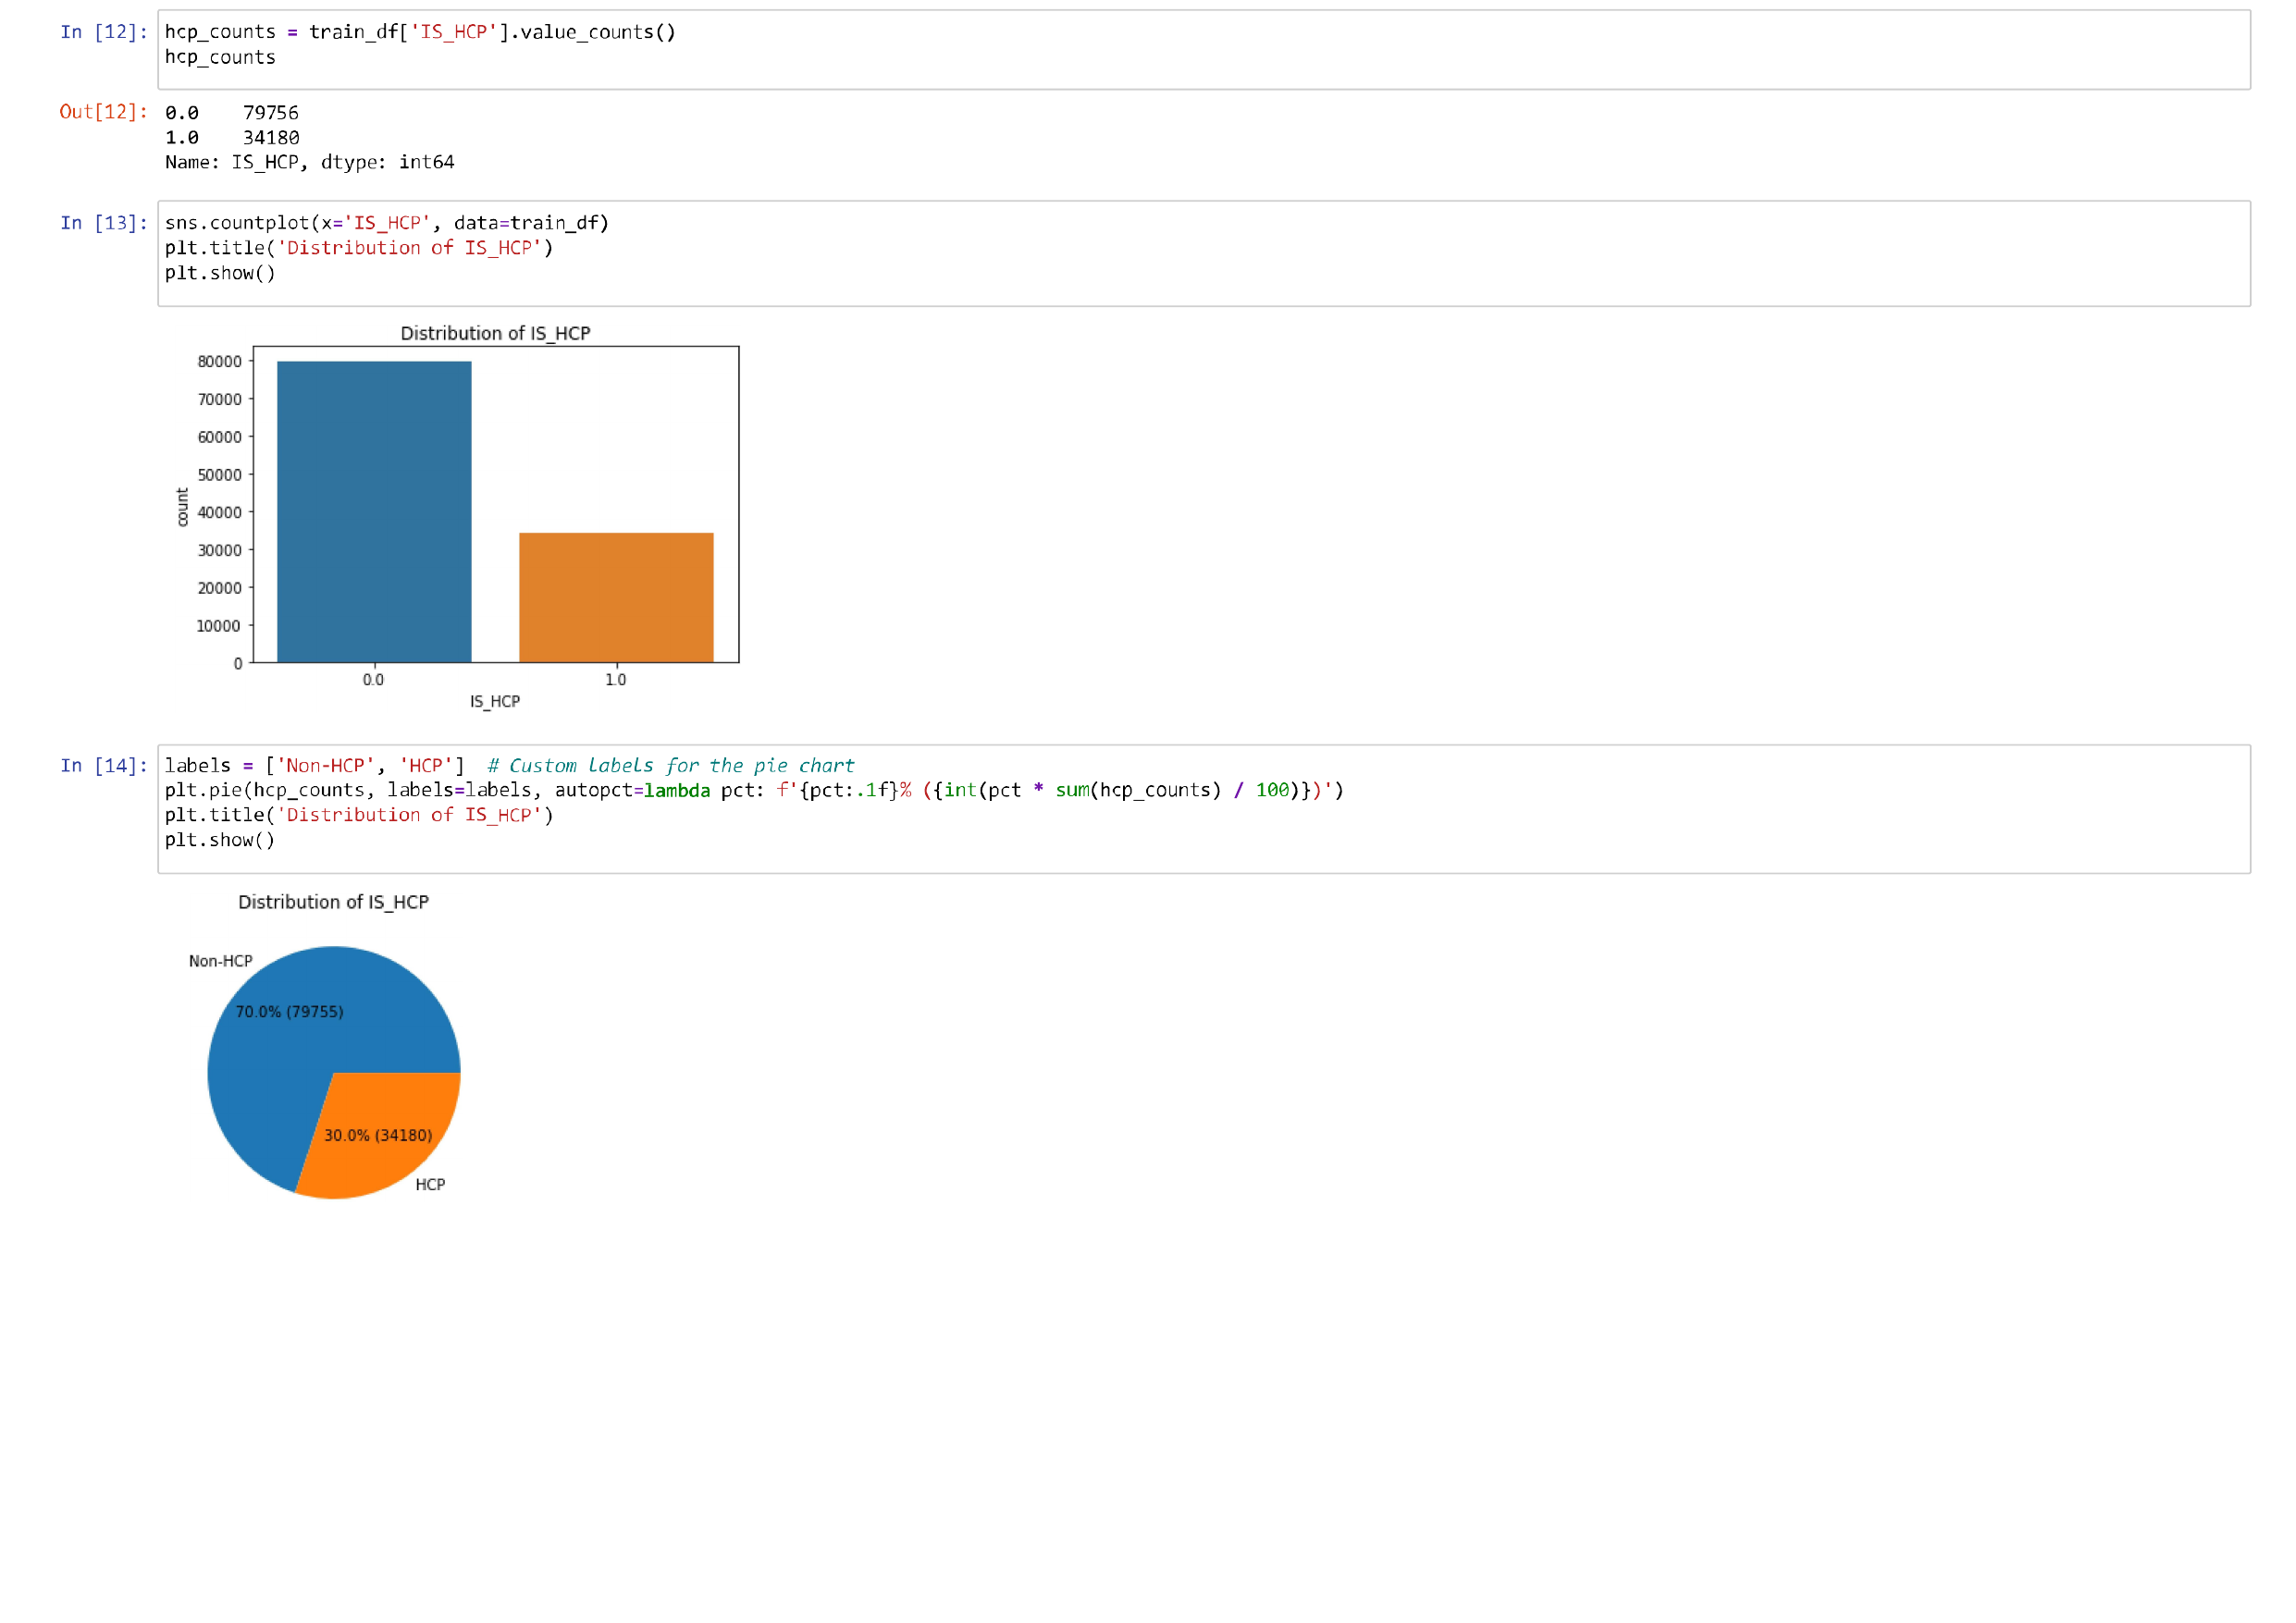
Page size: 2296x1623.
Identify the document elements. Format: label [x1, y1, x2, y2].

text_box [188, 52, 192, 68]
text_box [444, 781, 486, 797]
text_box [167, 130, 176, 144]
text_box [434, 226, 439, 233]
text_box [589, 756, 643, 772]
text_box [1034, 781, 1043, 792]
text_box [188, 105, 199, 119]
text_box [420, 756, 451, 772]
text_box [188, 130, 199, 144]
picture [510, 757, 577, 772]
text_box [1101, 781, 1220, 801]
picture [432, 239, 454, 254]
text_box [158, 9, 2252, 90]
text_box [321, 154, 385, 173]
text_box [72, 28, 81, 39]
text_box [924, 781, 977, 801]
picture [710, 756, 743, 772]
picture [487, 758, 500, 772]
text_box [166, 786, 172, 801]
text_box [476, 807, 482, 816]
text_box [858, 781, 911, 801]
text_box [512, 22, 674, 43]
picture [177, 756, 420, 850]
text_box [306, 25, 497, 48]
text_box [1256, 781, 1320, 801]
text_box [777, 781, 852, 801]
text_box [1056, 781, 1098, 801]
text_box [545, 241, 551, 258]
text_box [60, 103, 135, 122]
picture [190, 893, 463, 1202]
picture [197, 24, 275, 68]
text_box [166, 810, 172, 825]
picture [487, 781, 643, 826]
text_box [414, 23, 495, 43]
text_box [501, 23, 507, 41]
text_box [400, 154, 455, 169]
text_box [177, 28, 186, 39]
text_box [166, 835, 172, 850]
text_box [158, 201, 2252, 307]
text_box [454, 214, 608, 234]
text_box [96, 23, 135, 43]
text_box [1336, 781, 1342, 801]
text_box [61, 215, 70, 229]
text_box [61, 25, 70, 39]
text_box [233, 154, 307, 173]
text_box [96, 756, 135, 776]
text_box [244, 105, 299, 120]
picture [753, 756, 787, 776]
text_box [166, 756, 176, 772]
text_box [750, 759, 912, 806]
text_box [466, 239, 539, 258]
text_box [166, 48, 175, 63]
text_box [72, 218, 81, 229]
picture [799, 756, 855, 772]
text_box [425, 781, 442, 797]
text_box [167, 154, 217, 169]
text_box [166, 105, 176, 119]
text_box [96, 214, 135, 234]
text_box [722, 782, 762, 801]
text_box [61, 758, 70, 772]
text_box [177, 52, 186, 63]
text_box [166, 23, 175, 38]
text_box [980, 781, 1021, 801]
text_box [457, 756, 463, 776]
text_box [188, 28, 193, 43]
picture [175, 325, 741, 713]
text_box [72, 761, 81, 772]
text_box [1234, 781, 1244, 799]
text_box [166, 214, 420, 283]
text_box [309, 23, 407, 43]
picture [432, 805, 454, 821]
picture [644, 756, 710, 797]
picture [244, 129, 299, 144]
text_box [466, 807, 475, 821]
text_box [158, 744, 2252, 874]
